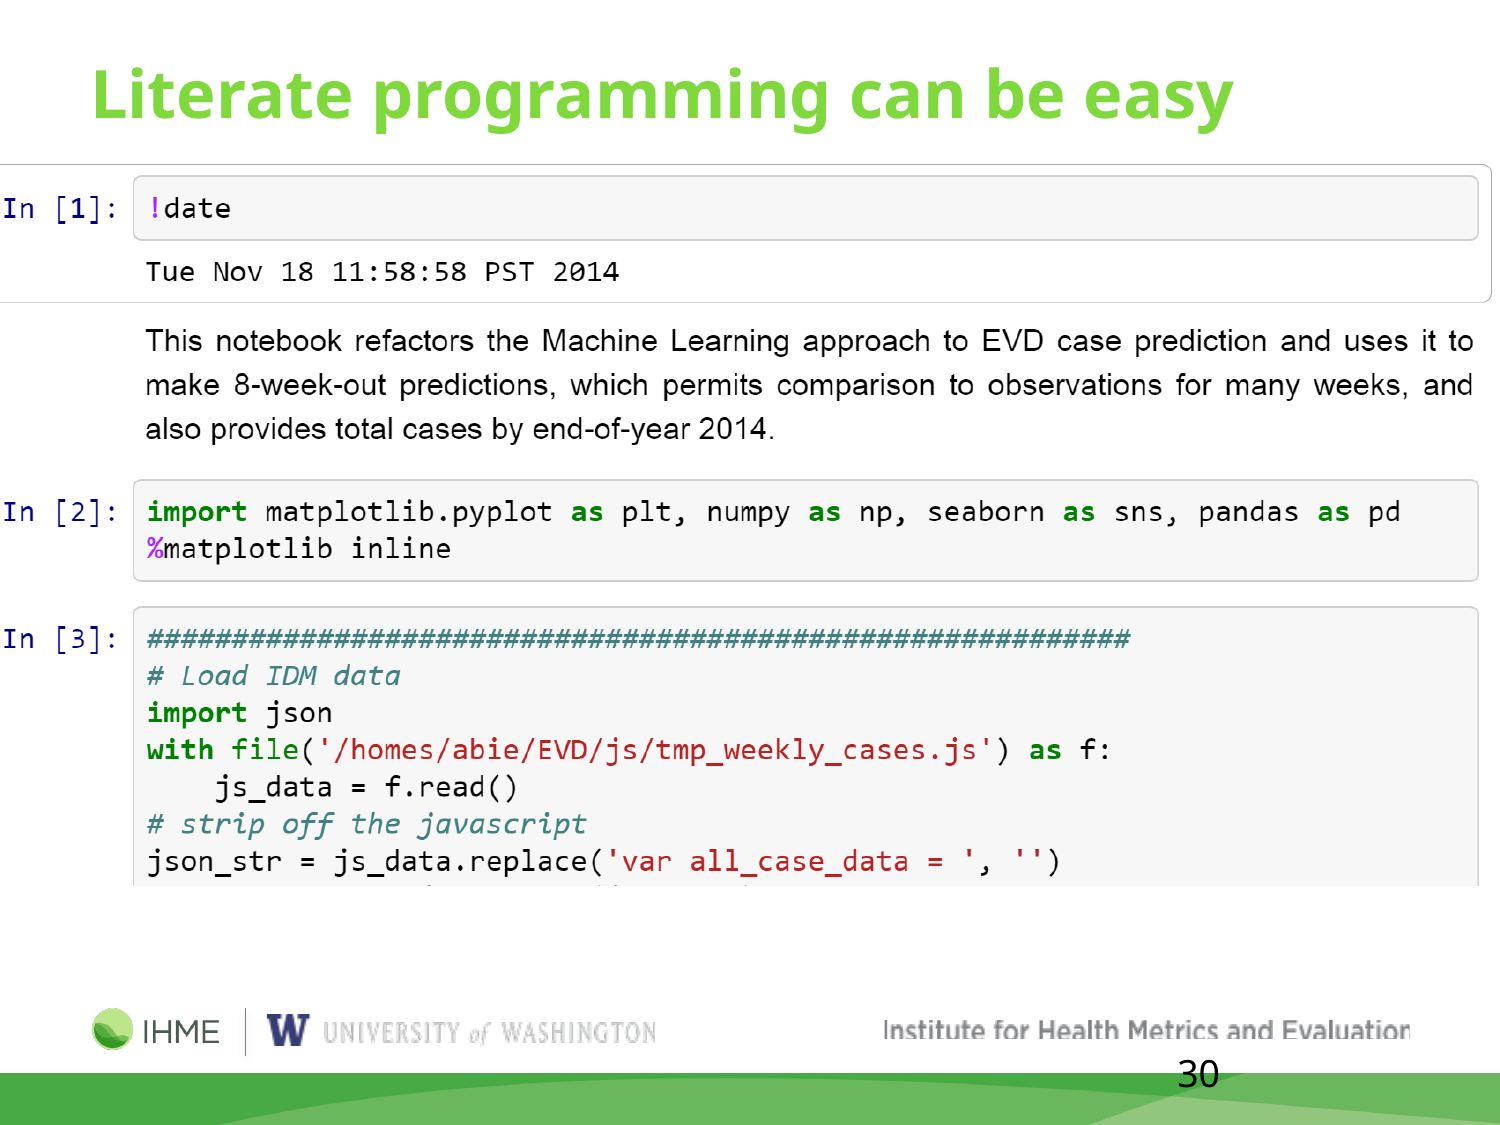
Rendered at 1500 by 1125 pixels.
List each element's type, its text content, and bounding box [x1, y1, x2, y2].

picture [0, 1073, 1500, 1125]
picture [0, 160, 1500, 886]
slide_number 30 [1162, 1042, 1500, 1103]
picture [92, 1008, 219, 1050]
title Literate programming can be easy [75, 44, 1425, 138]
